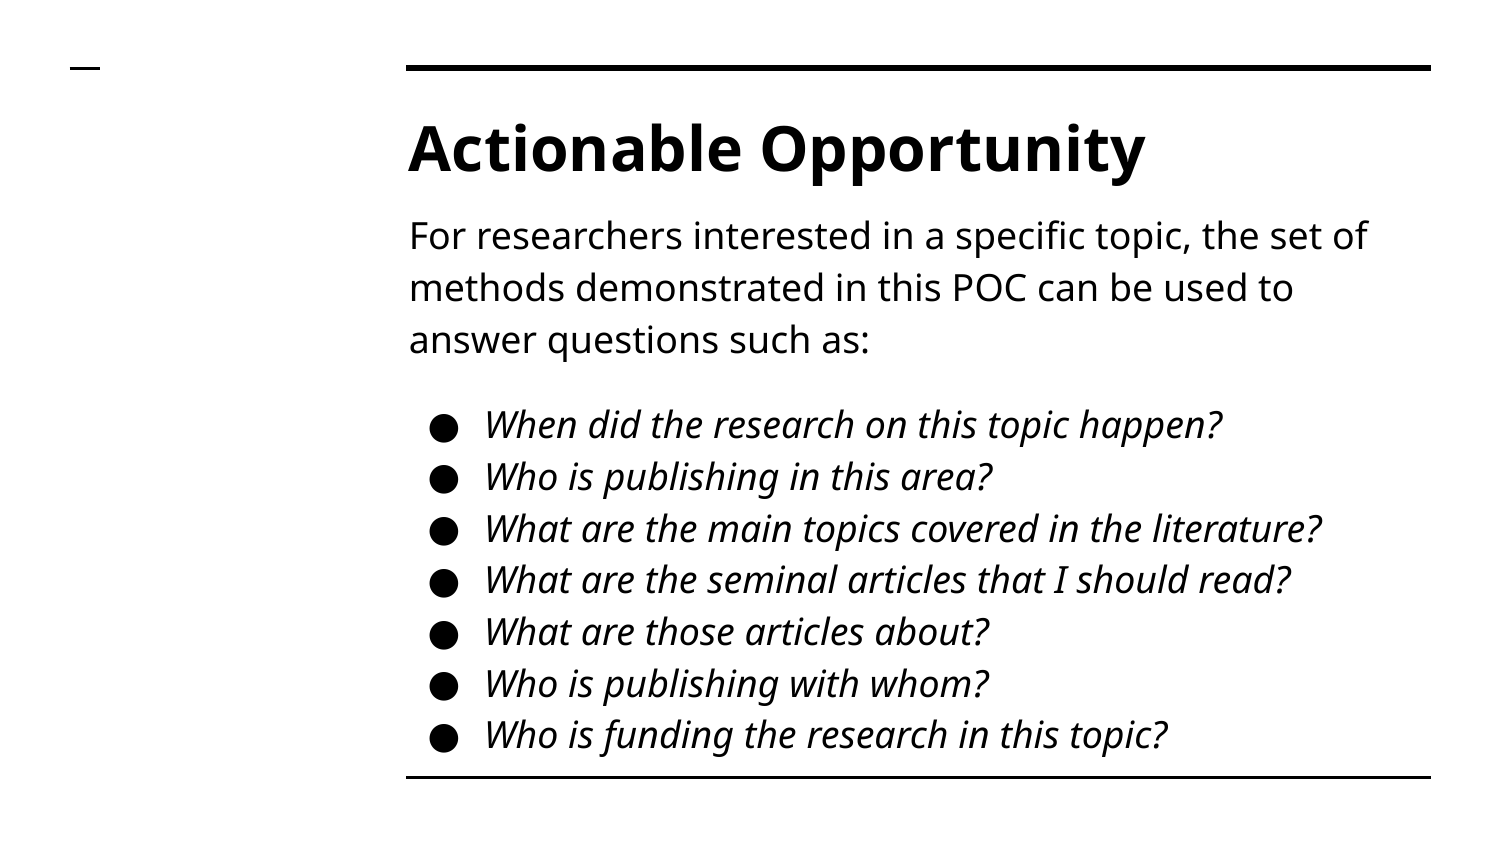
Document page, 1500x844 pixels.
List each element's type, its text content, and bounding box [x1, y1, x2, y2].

title Actionable Opportunity [393, 94, 1431, 190]
list For researchers interested in a specific topic, the set of methods demonstrated in this POC can be used to answer questions such as: When did the research on this topic happen? Who is publishing in this area? What are the main topics covered in the literature? What are the seminal articles that I should read? What are those articles about? Who is publishing with whom? Who is funding the research in this topic? [393, 190, 1431, 749]
